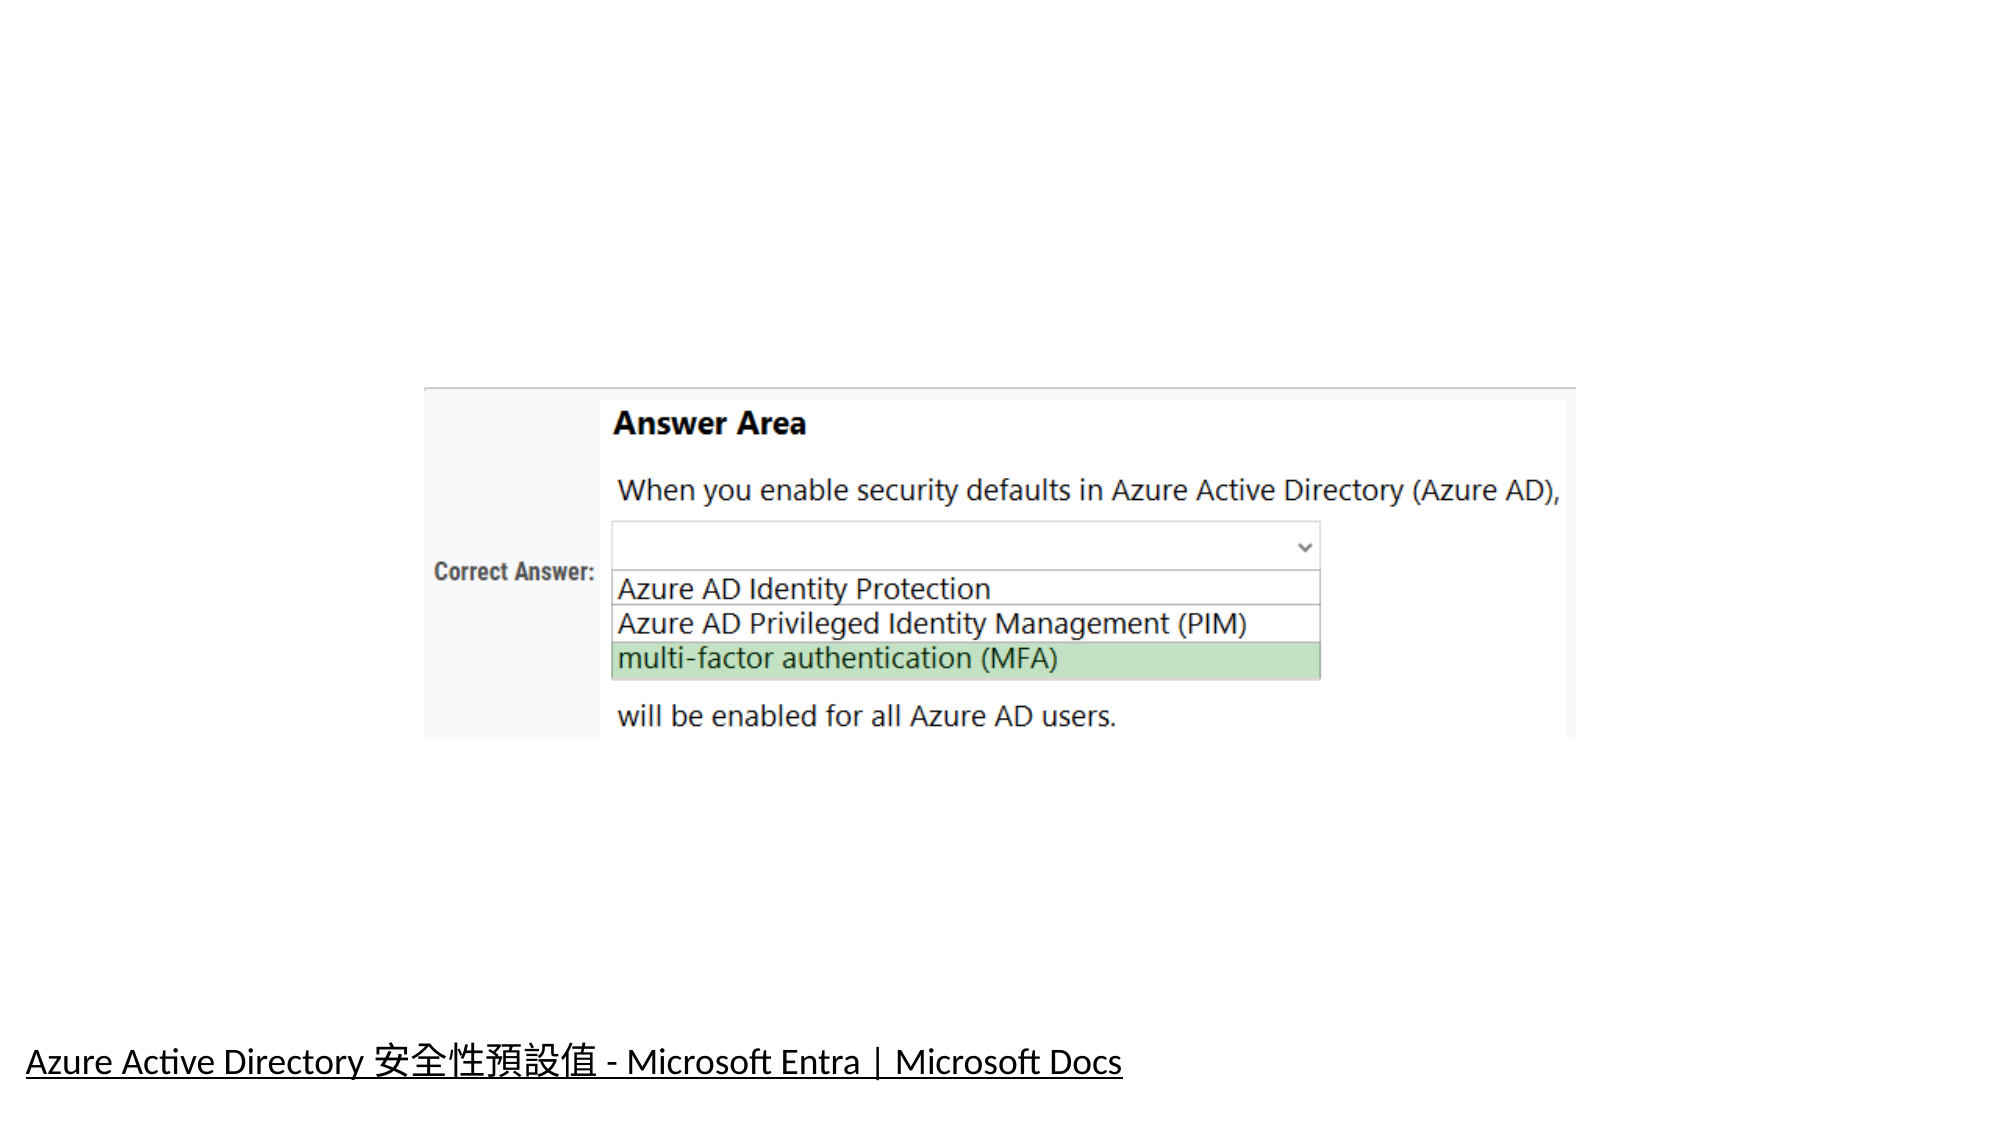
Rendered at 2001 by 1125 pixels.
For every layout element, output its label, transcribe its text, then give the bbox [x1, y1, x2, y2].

picture [423, 386, 1576, 739]
text_box Azure Active Directory 安全性預設值 - Microsoft Entra | Microsoft Docs [10, 1029, 1632, 1090]
